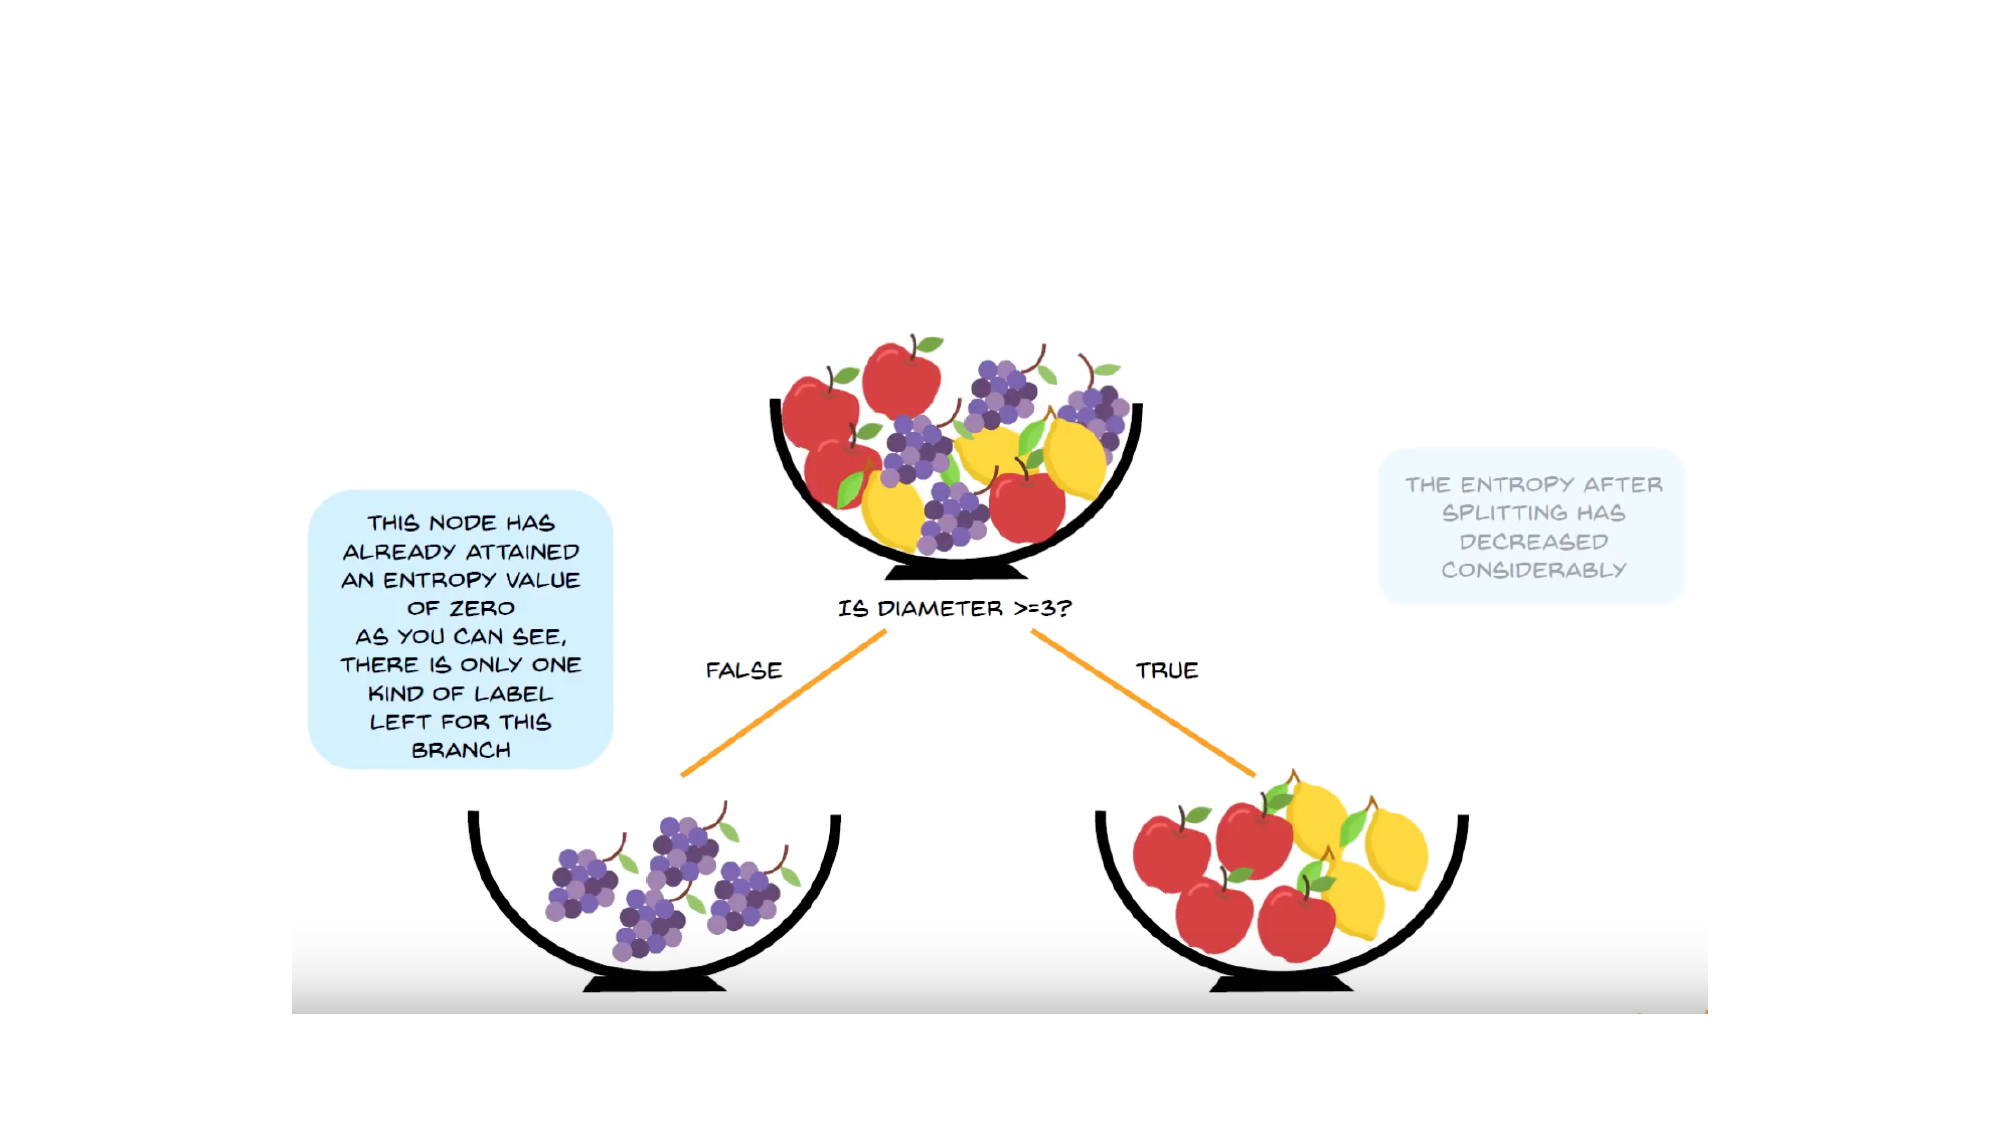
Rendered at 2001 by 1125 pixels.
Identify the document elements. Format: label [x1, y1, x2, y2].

list [292, 299, 1708, 1014]
